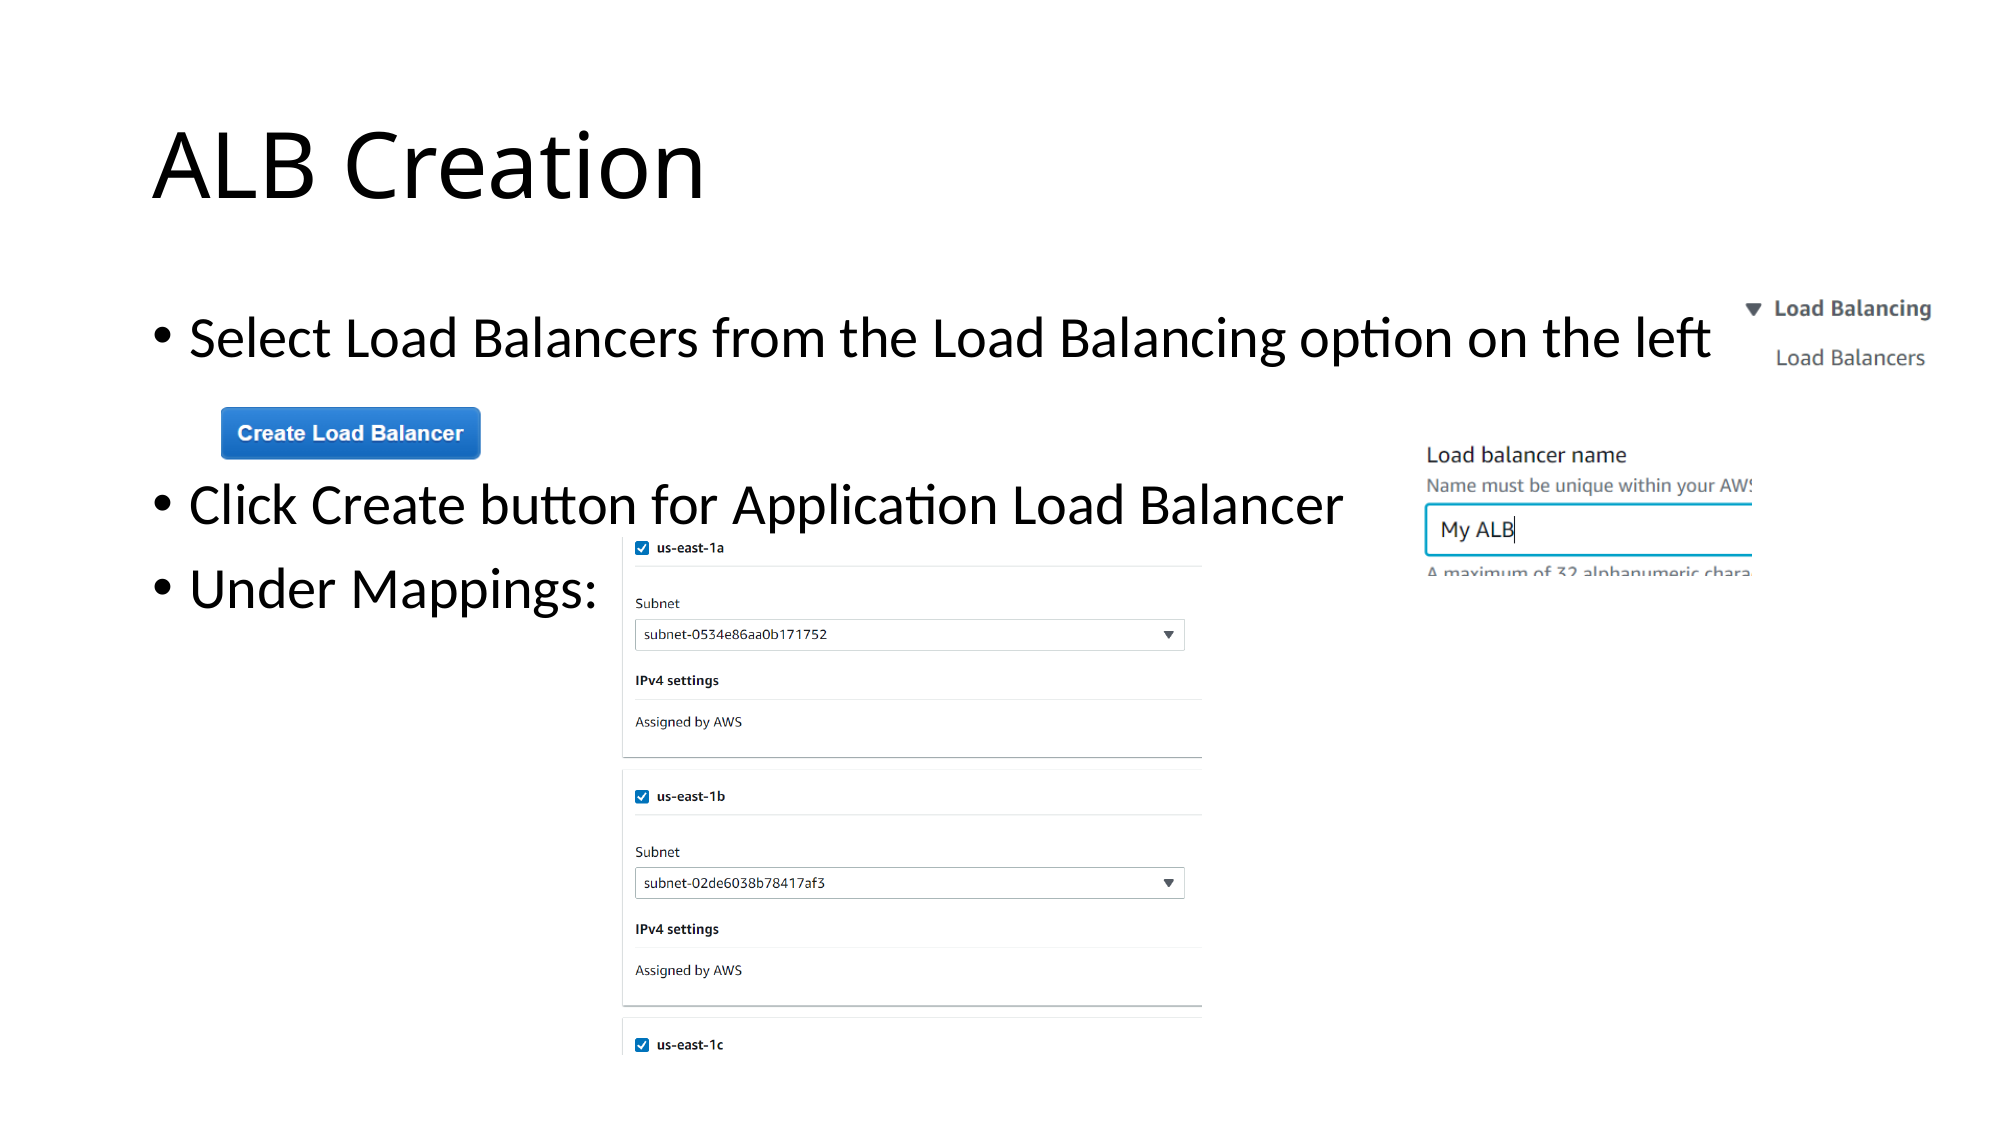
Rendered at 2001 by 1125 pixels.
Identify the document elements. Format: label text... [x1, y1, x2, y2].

picture [221, 383, 488, 471]
list Select Load Balancers from the Load Balancing option on the left Click Create button for Application Load Balancer Under Mappings: [137, 299, 1863, 1014]
title ALB Creation [137, 59, 1863, 278]
picture [1739, 277, 1986, 381]
picture [1428, 506, 1752, 553]
picture [1419, 413, 1752, 576]
picture [621, 537, 1202, 1055]
